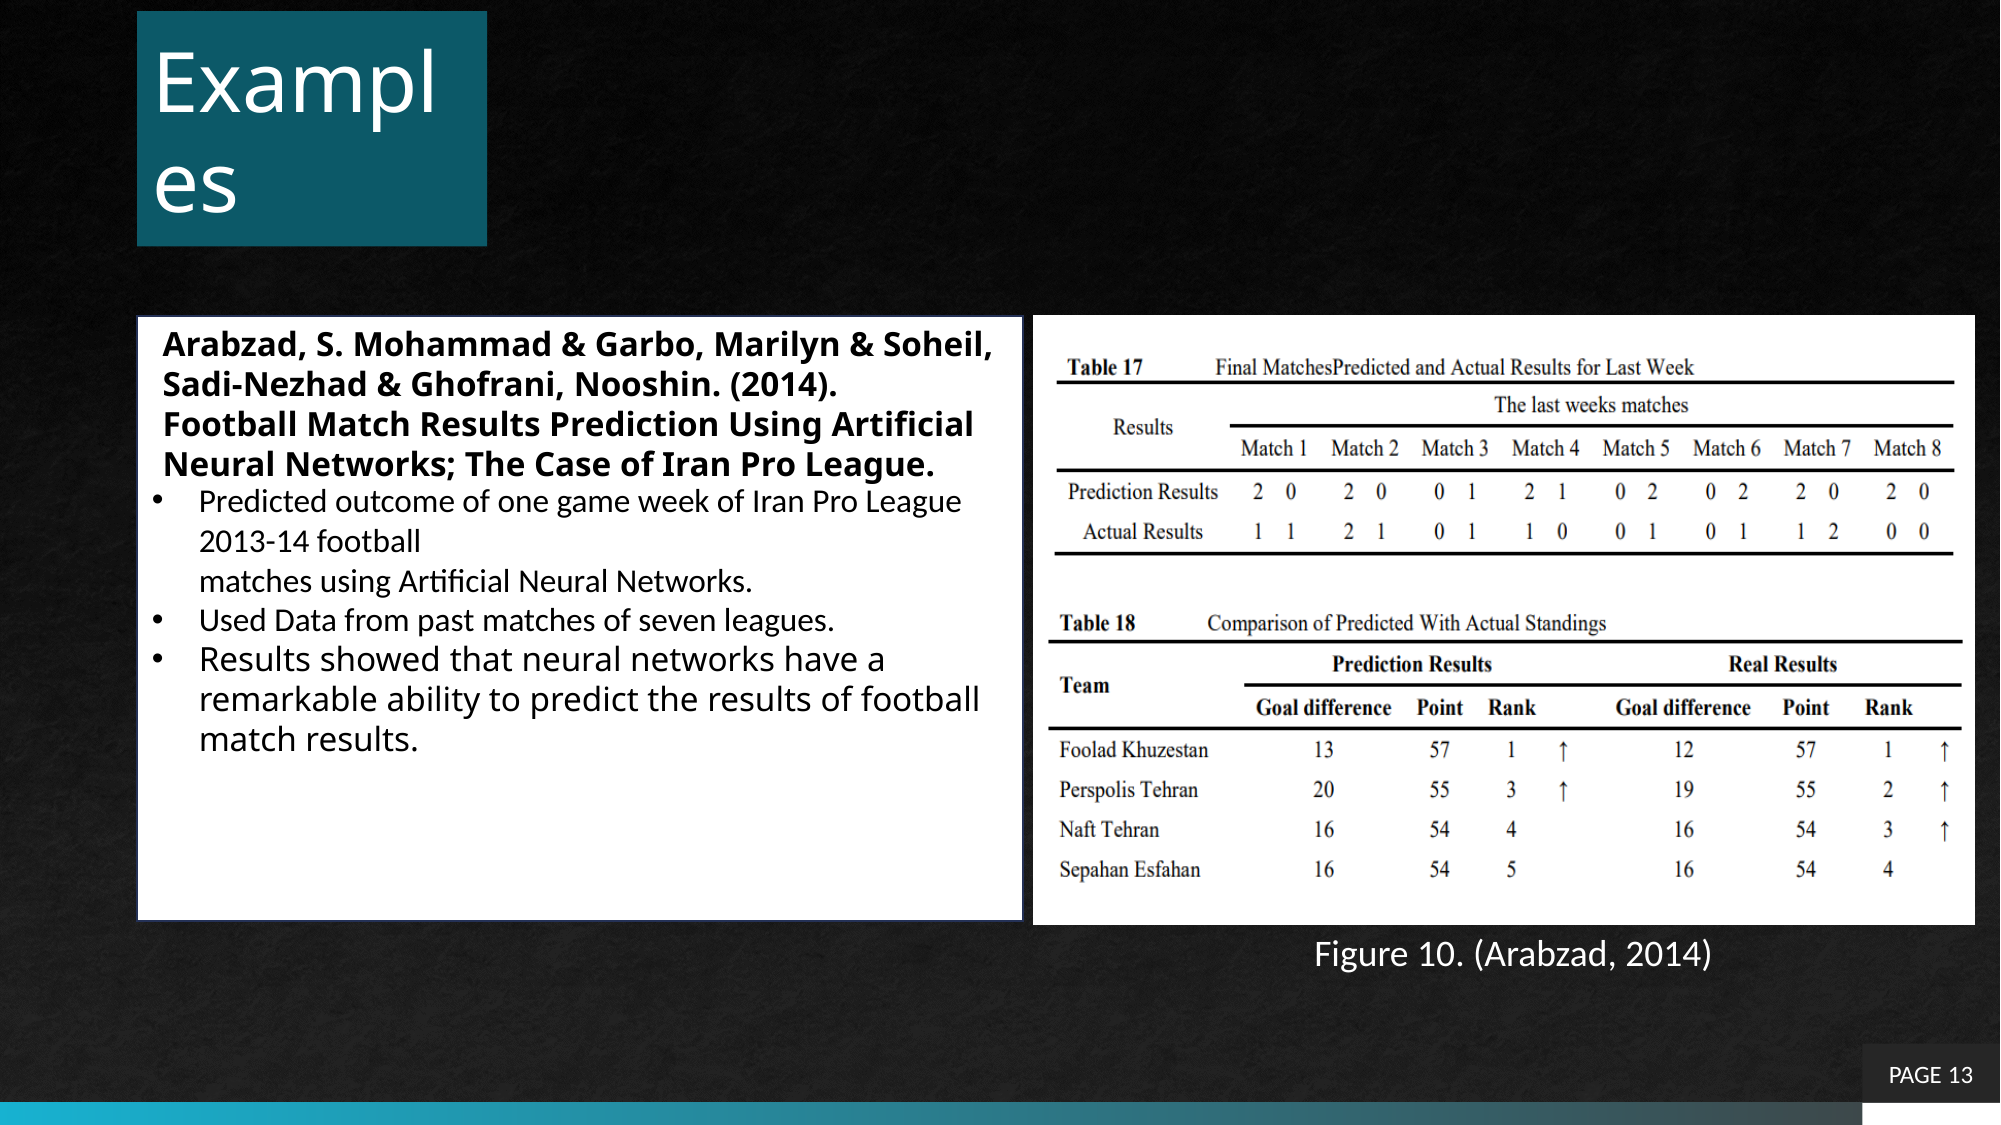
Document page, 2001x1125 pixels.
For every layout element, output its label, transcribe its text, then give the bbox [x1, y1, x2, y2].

slide_number PAGE 13 [1862, 1043, 2000, 1103]
picture [0, 0, 2000, 1103]
text_box Arabzad, S. Mohammad & Garbo, Marilyn & Soheil, Sadi-Nezhad & Ghofrani, Nooshin. (2014). Football Match Results Prediction Using Artificial Neural Networks; The Case of Iran Pro League. [147, 315, 1023, 491]
text_box Predicted outcome of one game week of Iran Pro League 2013-14 football matches using Artificial Neural Networks. Used Data from past matches of seven leagues. Results showed that neural networks have a remarkable ability to predict the results of football match results. [136, 315, 1024, 922]
text_box Figure 10. (Arabzad, 2014) [1299, 925, 1728, 982]
text_box Examples [137, 11, 488, 247]
